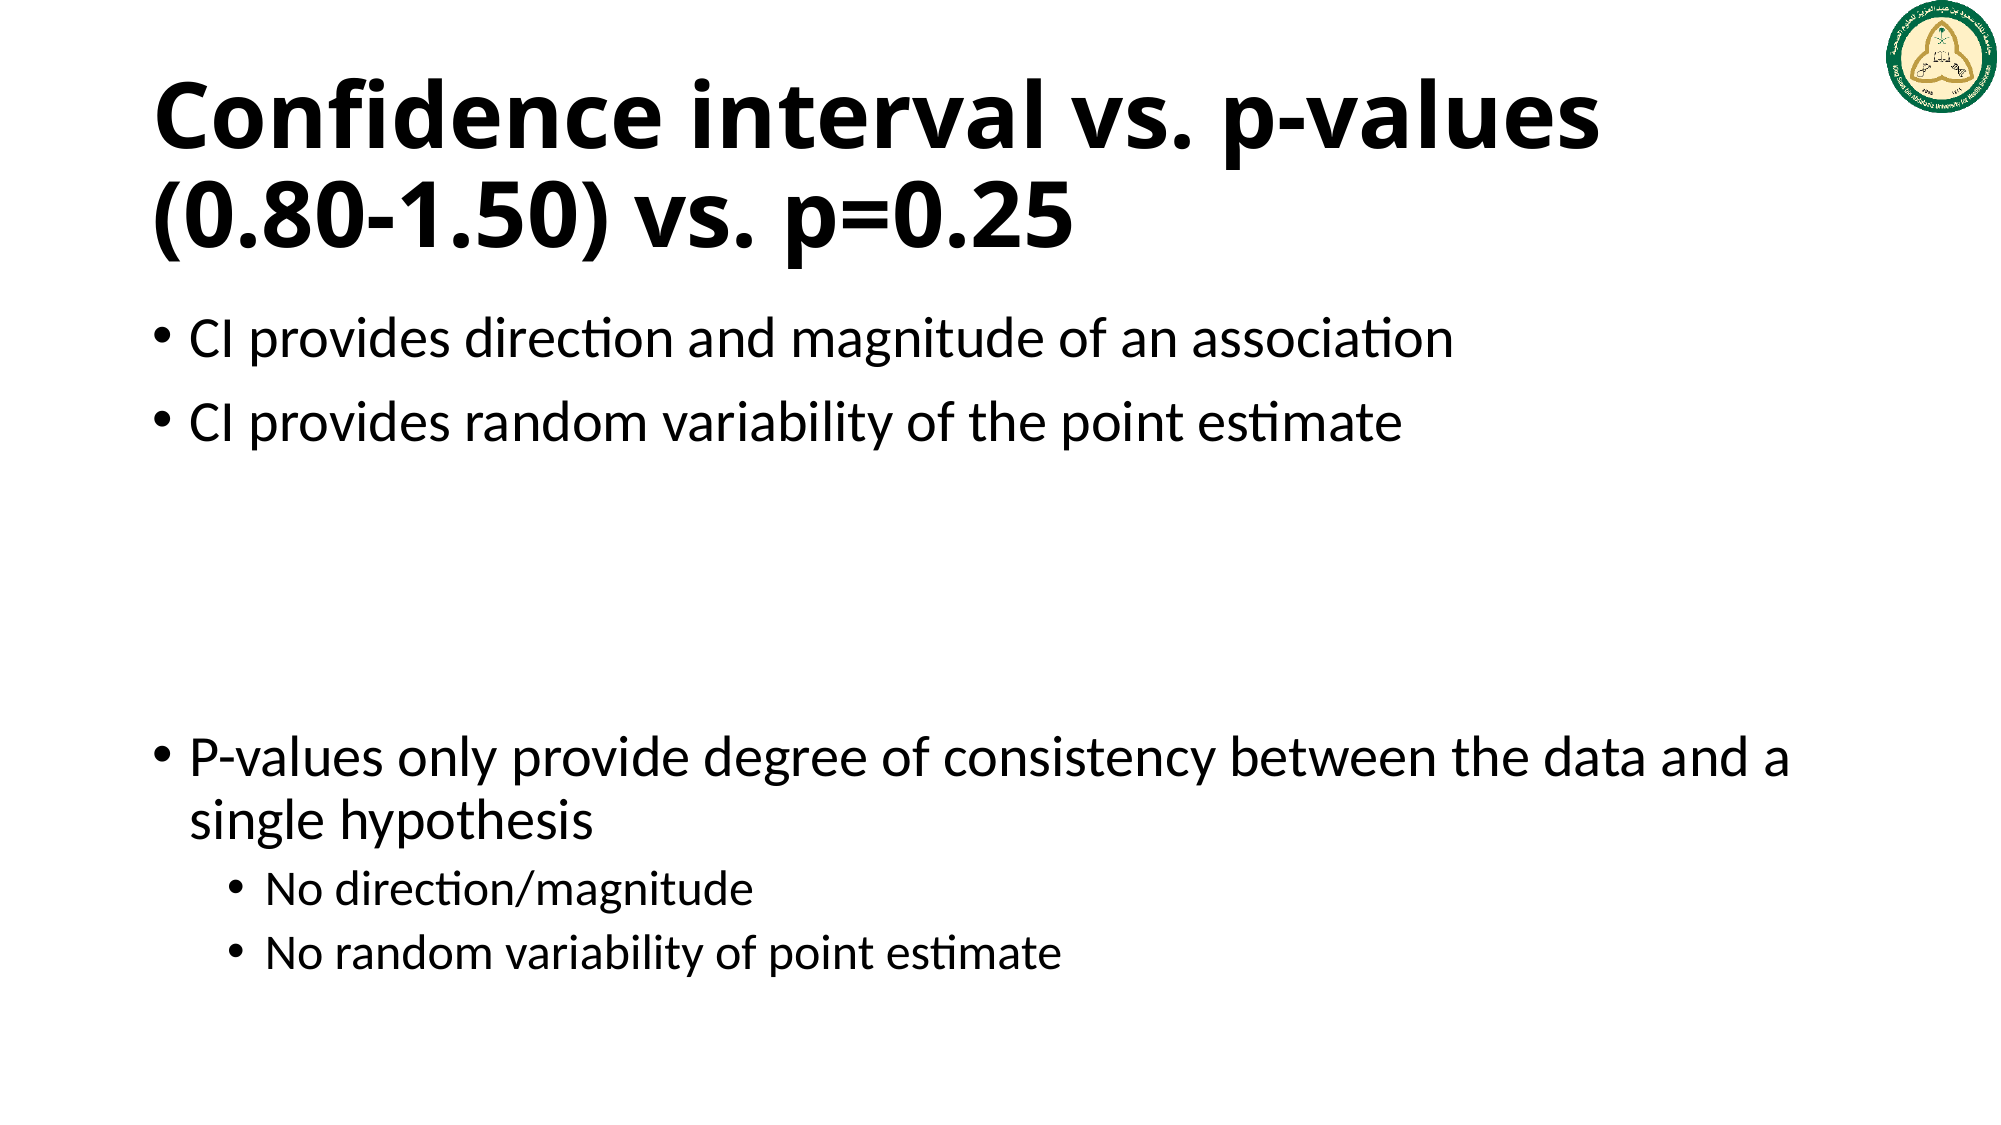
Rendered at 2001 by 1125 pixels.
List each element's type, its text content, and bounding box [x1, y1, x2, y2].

picture [1886, 0, 1997, 113]
list CI provides direction and magnitude of an association CI provides random variability of the point estimate P-values only provide degree of consistency between the data and a single hypothesis No direction/magnitude No random variability of point estimate [137, 299, 1863, 1014]
title Confidence interval vs. p-values (0.80-1.50) vs. p=0.25 [137, 59, 1863, 278]
